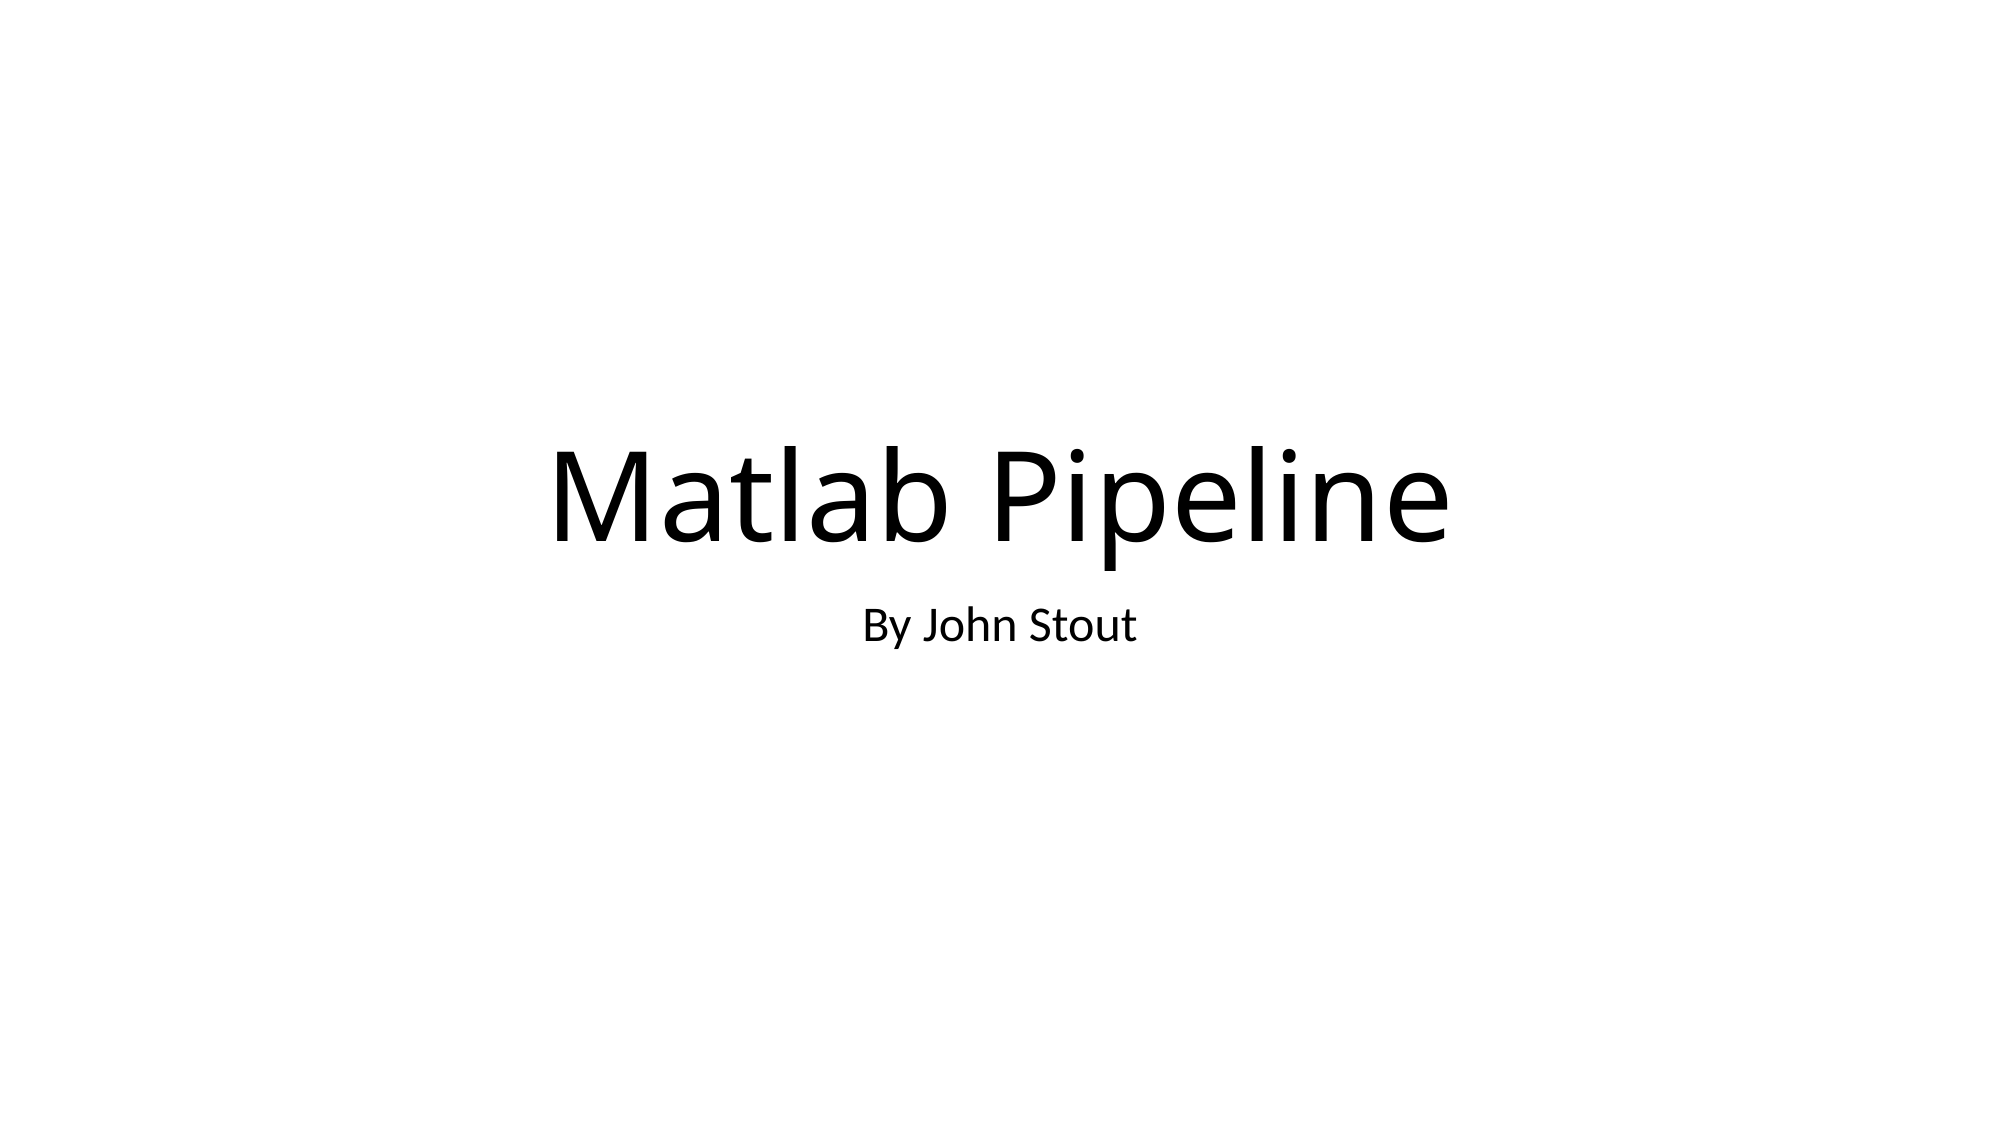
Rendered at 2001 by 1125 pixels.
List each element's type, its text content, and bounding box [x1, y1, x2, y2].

subtitle By John Stout [249, 590, 1750, 863]
title Matlab Pipeline [249, 184, 1750, 576]
